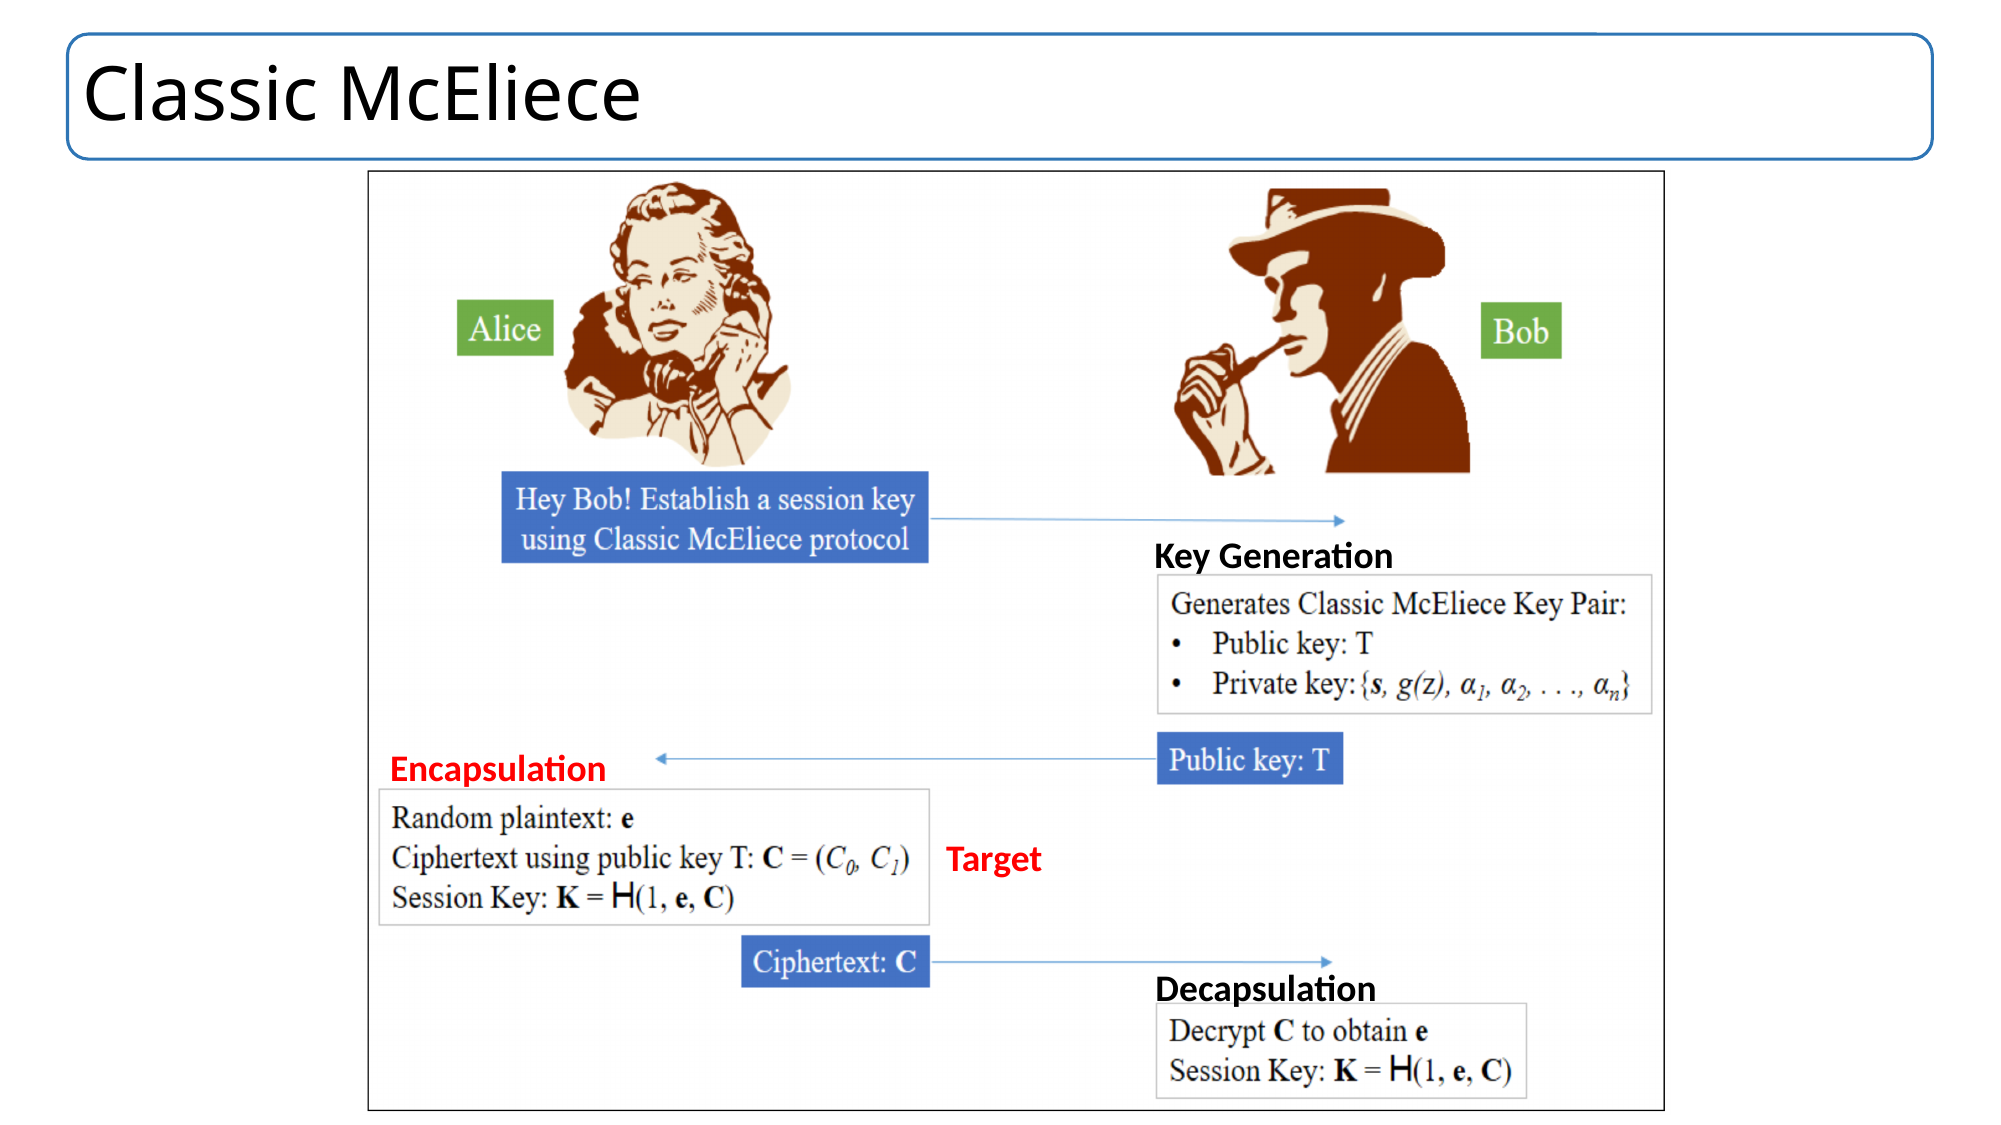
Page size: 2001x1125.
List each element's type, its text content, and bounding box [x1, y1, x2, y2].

title Classic McEliece [67, 34, 1933, 160]
picture [362, 168, 1671, 1115]
